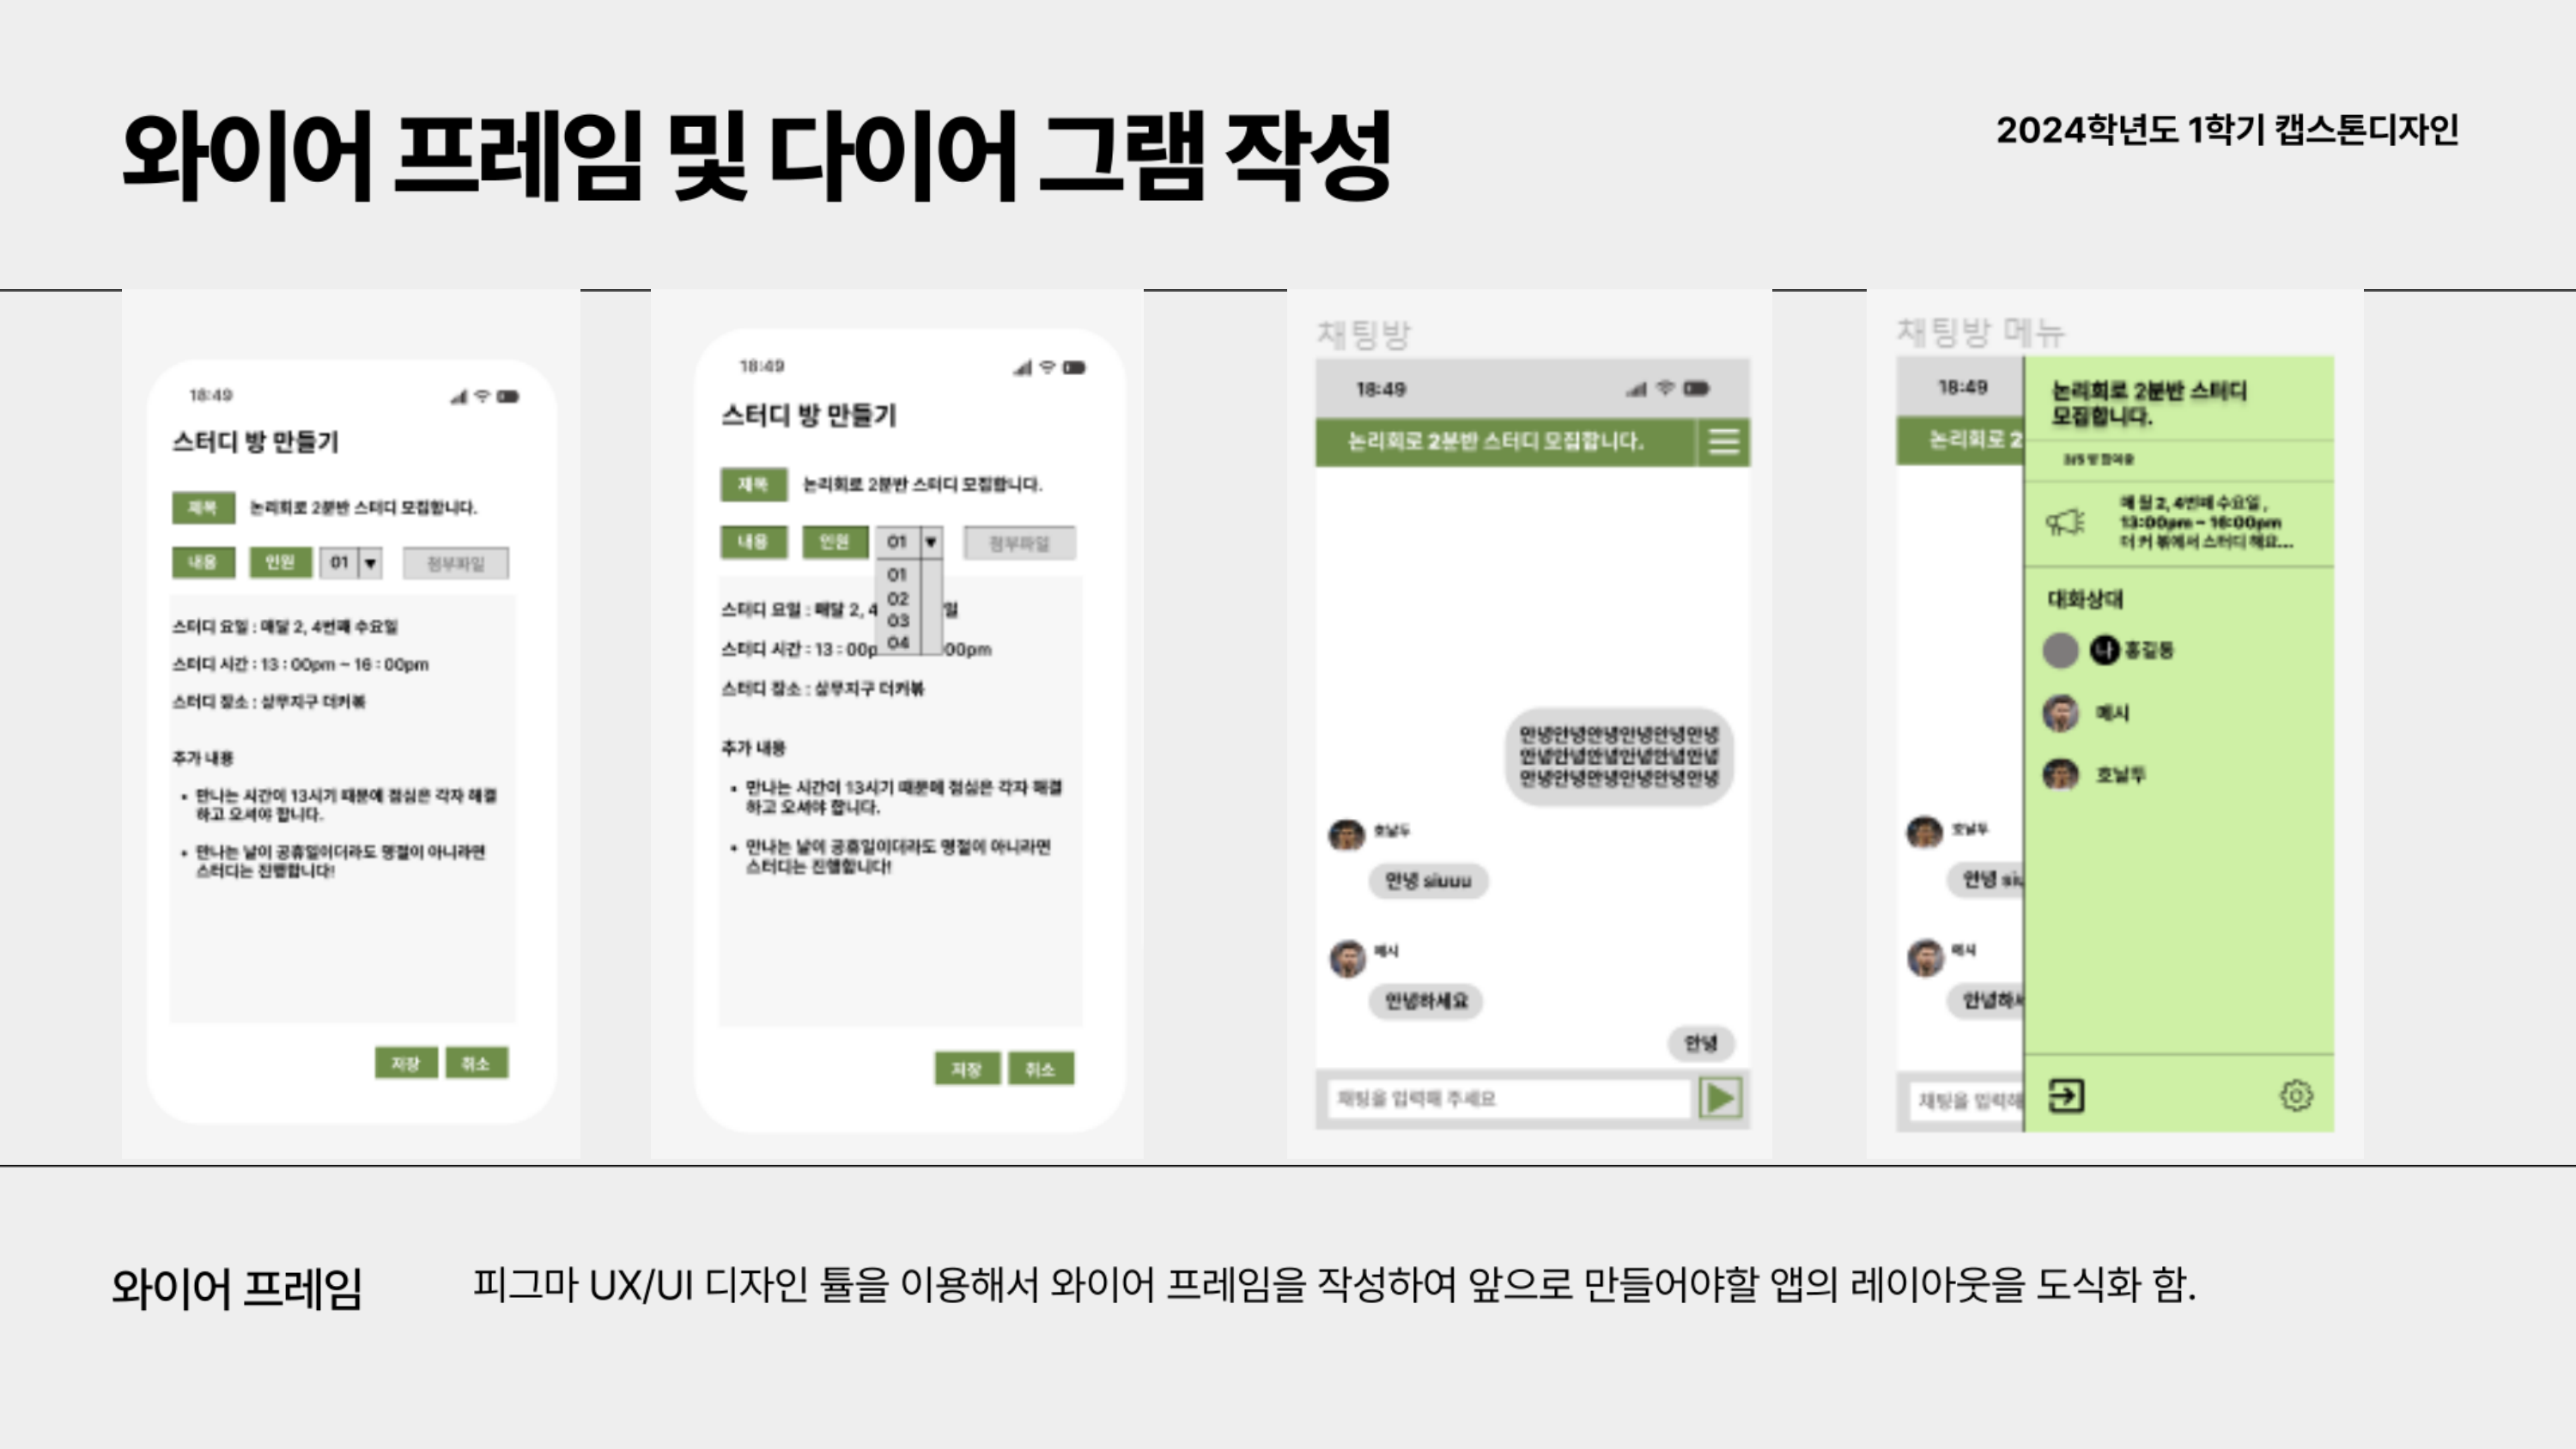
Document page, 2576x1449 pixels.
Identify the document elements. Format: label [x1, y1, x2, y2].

text_box [651, 470, 1144, 1160]
text_box [1867, 289, 2364, 1160]
picture [461, 1244, 2235, 1410]
picture [1940, 93, 2513, 186]
text_box [1287, 289, 1772, 1160]
picture [91, 52, 1485, 461]
picture [97, 1242, 408, 1436]
text_box [122, 470, 580, 1160]
